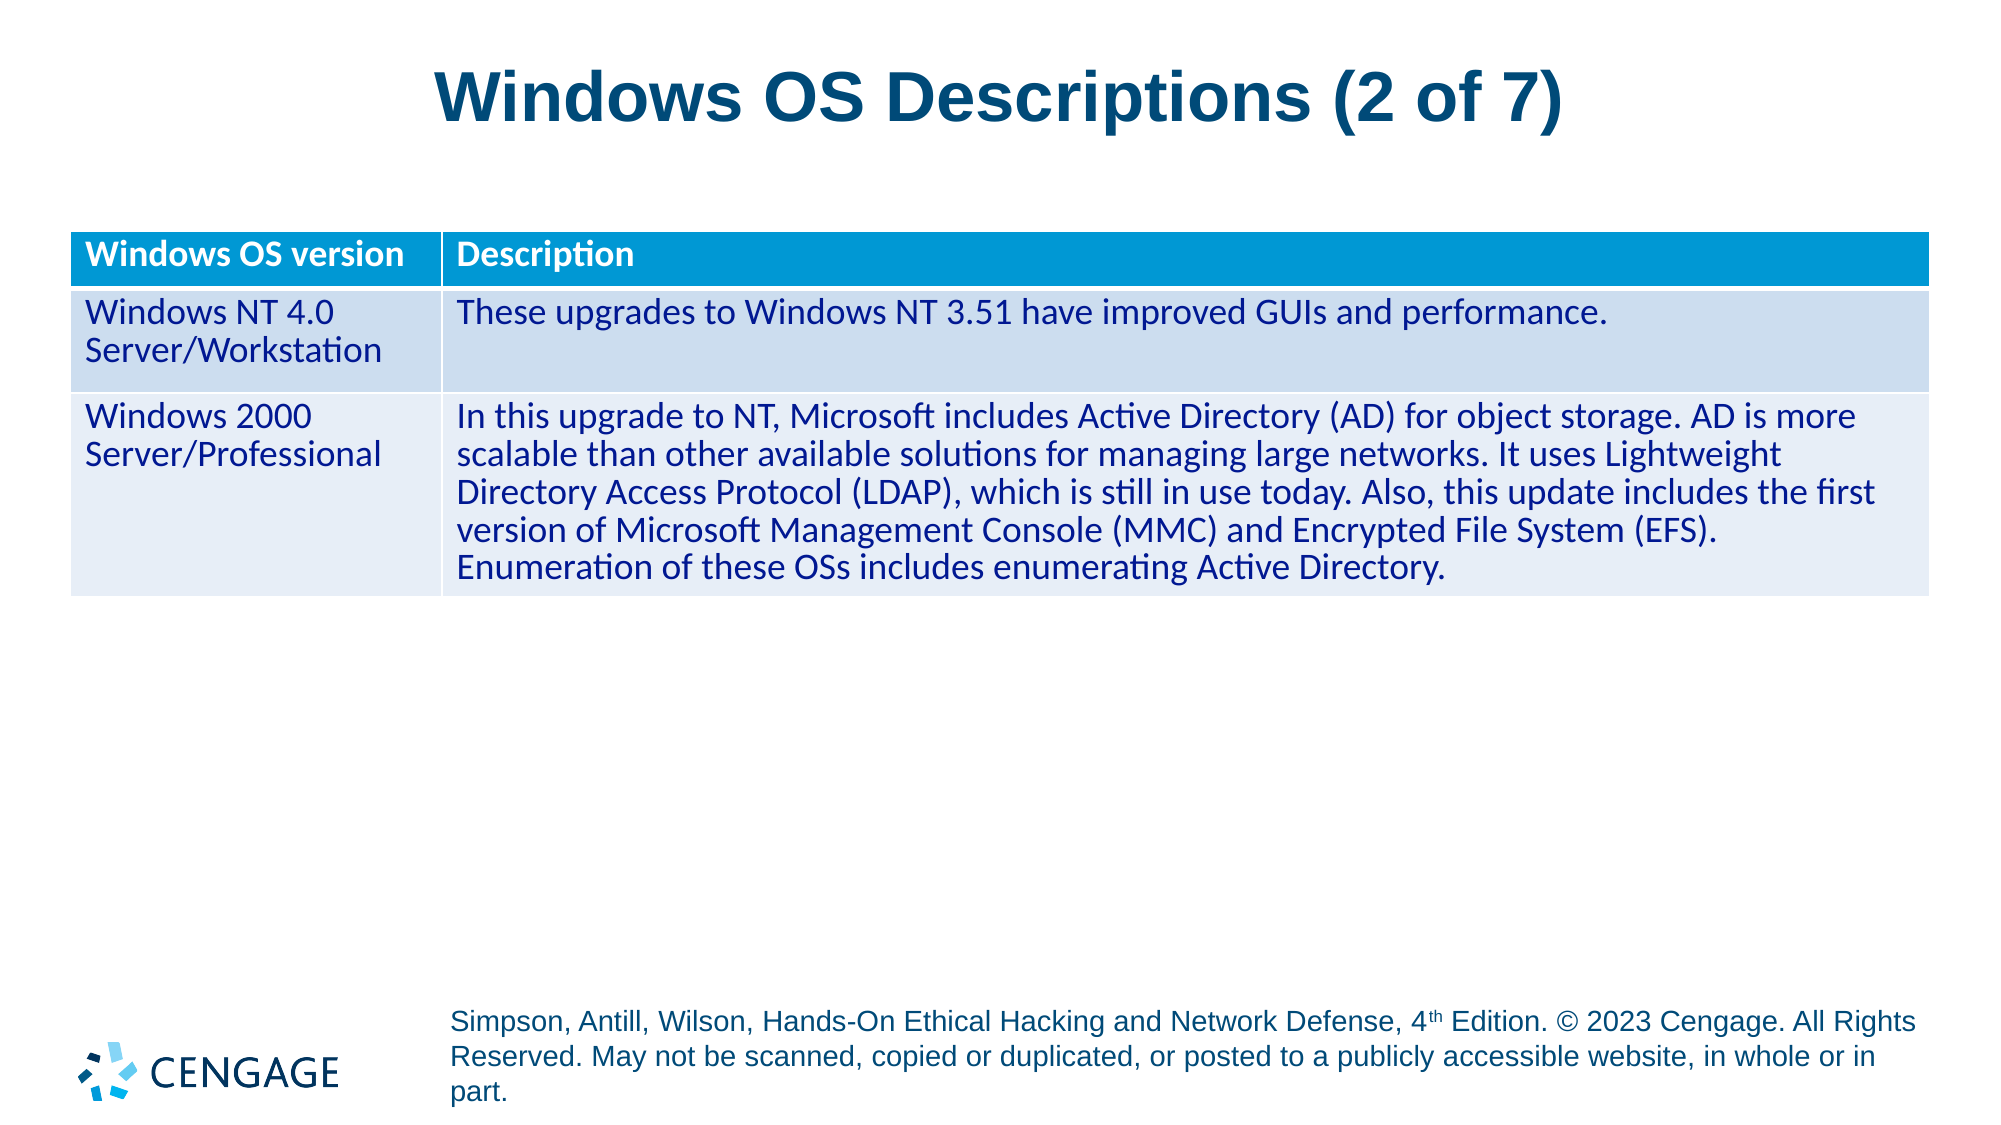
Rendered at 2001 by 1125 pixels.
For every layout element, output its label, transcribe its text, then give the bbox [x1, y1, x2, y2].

table_header Windows OS version [71, 232, 441, 286]
table_header Description [443, 232, 1929, 286]
table_cell In this upgrade to NT, Microsoft includes Active Directory (AD) for object storage. AD is more scalable than other available solutions for managing large networks. It uses Lightweight Directory Access Protocol (LDAP), which is still in use today. Also, this update includes the first version of Microsoft Management Console (MMC) and Encrypted File System (EFS). Enumeration of these OSs includes enumerating Active Directory. [443, 394, 1929, 596]
table_cell Windows NT 4.0 Server/Workstation [71, 291, 441, 392]
title Windows OS Descriptions (2 of 7) [137, 59, 1863, 170]
picture [78, 1042, 338, 1101]
table_cell Windows 2000 Server/Professional [71, 394, 441, 596]
table_cell These upgrades to Windows NT 3.51 have improved GUIs and performance. [443, 291, 1929, 392]
